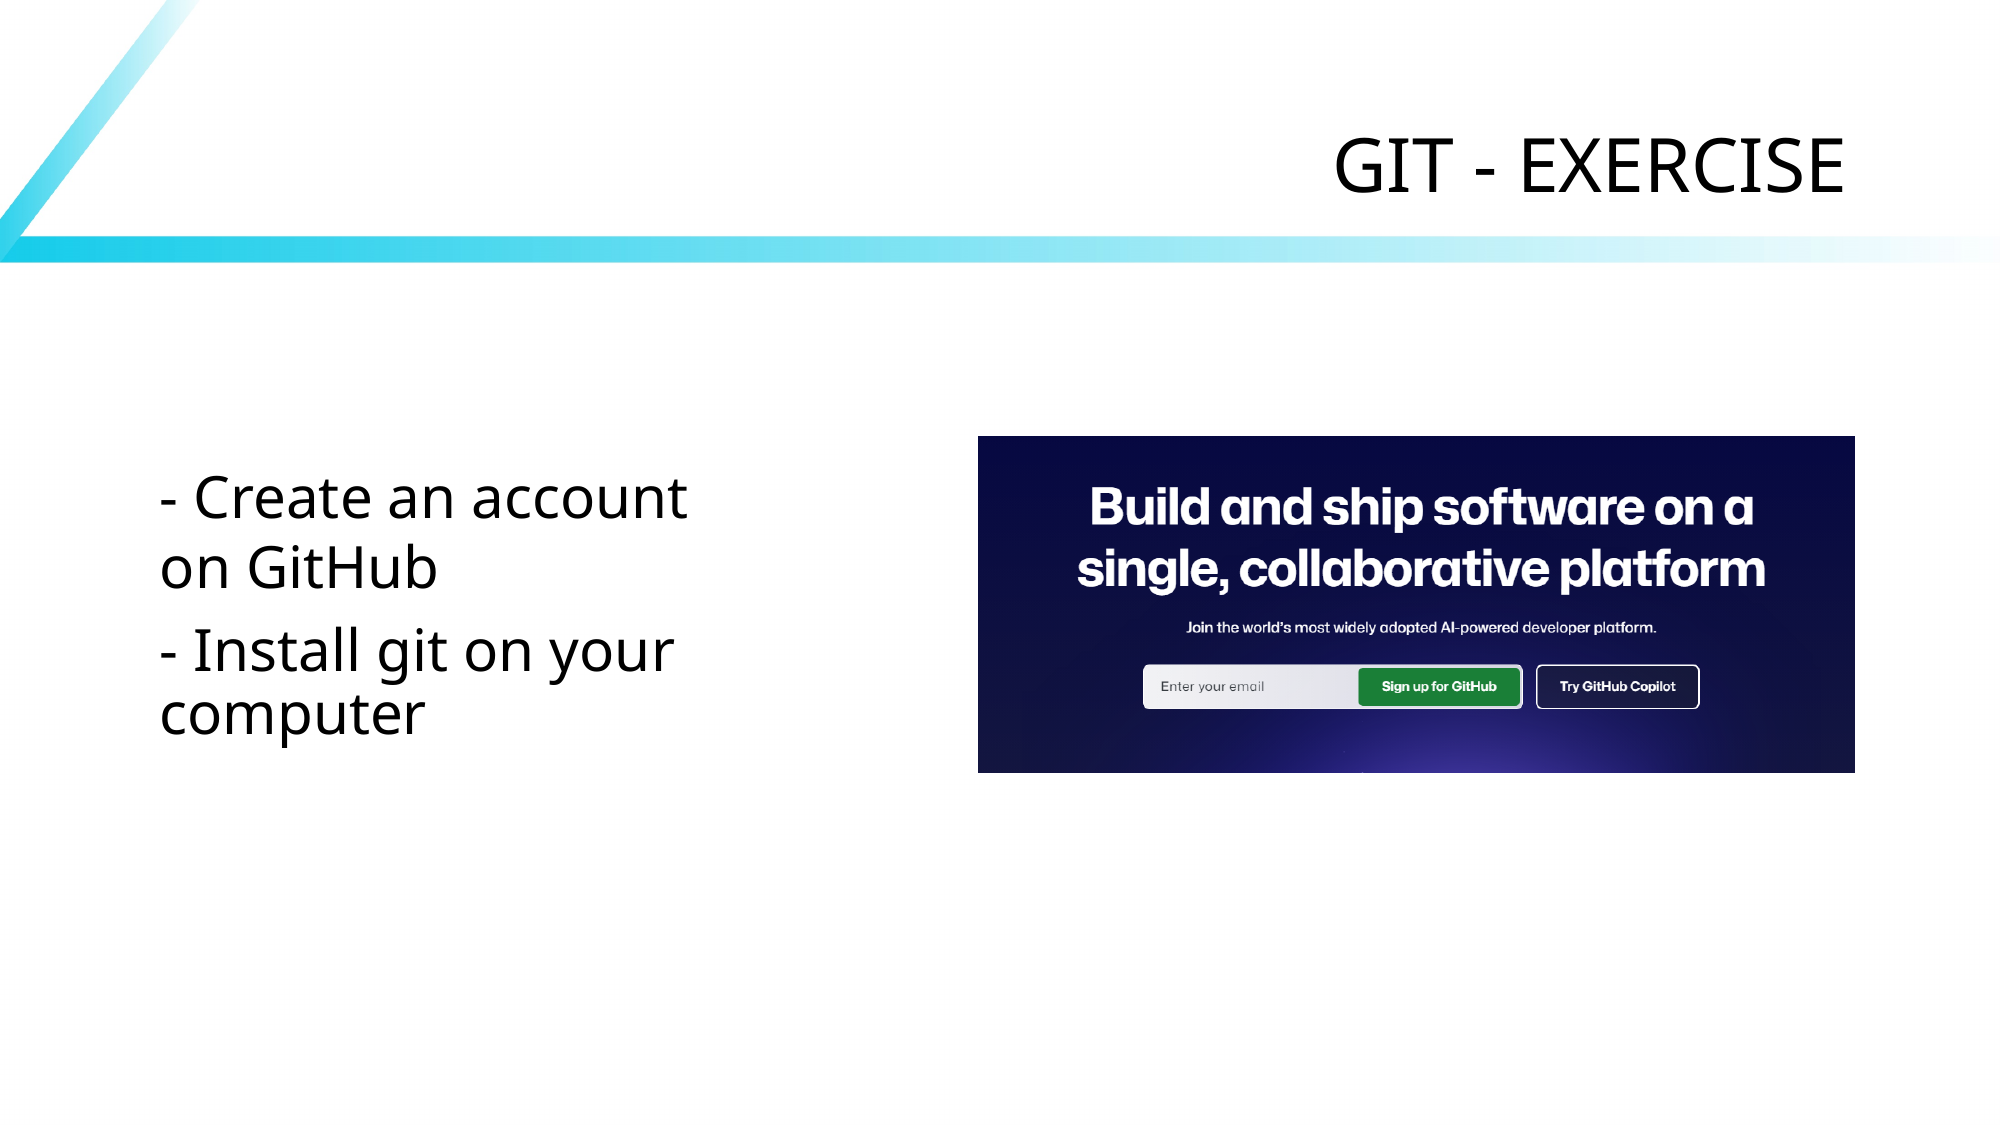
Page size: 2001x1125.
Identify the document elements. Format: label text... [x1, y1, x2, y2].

picture [0, 0, 2000, 1125]
title GIT - EXERCISE [137, 59, 1863, 278]
text_box - Create an account on GitHub - Install git on your computer [145, 452, 791, 972]
